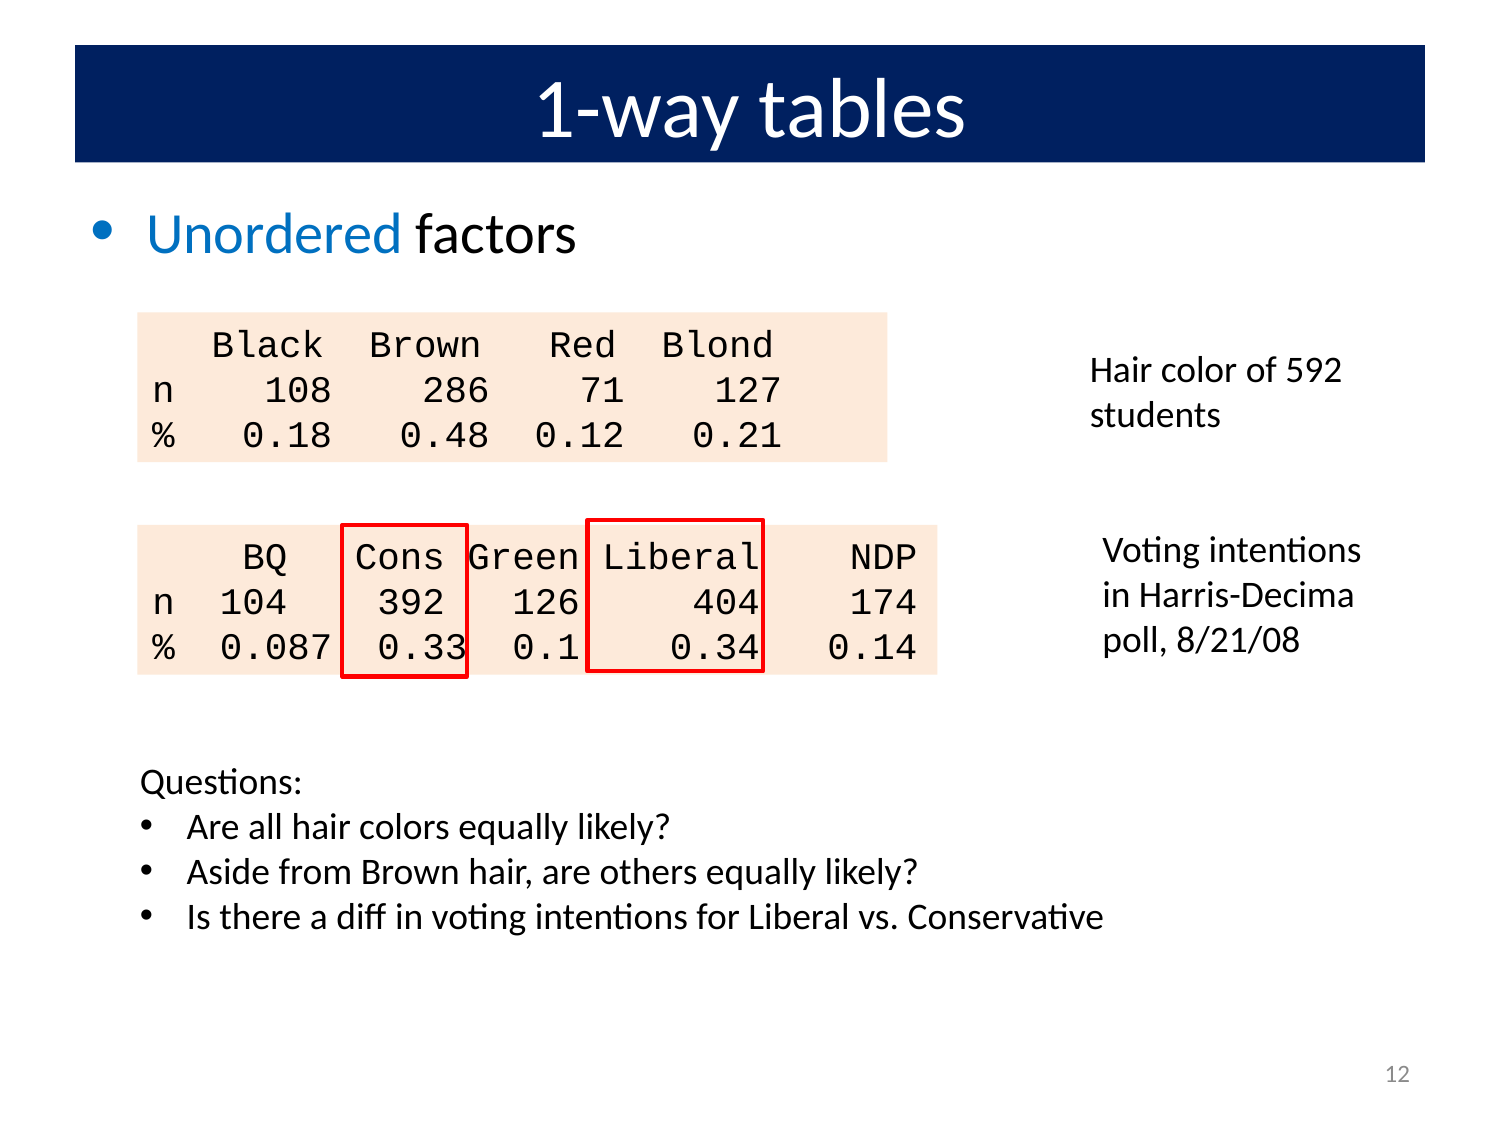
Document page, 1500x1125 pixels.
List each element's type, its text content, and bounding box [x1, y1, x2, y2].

text_box [585, 518, 765, 673]
slide_number 12 [1074, 1042, 1425, 1103]
text_box BQ Cons Green Liberal NDP n 104 392 126 404 174 % 0.087 0.33 0.1 0.34 0.14 [137, 524, 340, 675]
text_box [340, 523, 469, 679]
text_box Voting intentions in Harris-Decima poll, 8/21/08 [1087, 517, 1388, 667]
text_box Hair color of 592 students [1074, 337, 1425, 443]
text_box BQ Cons Green Liberal NDP n 104 392 126 404 174 % 0.087 0.33 0.1 0.34 0.14 [469, 524, 938, 675]
text_box Questions: Are all hair colors equally likely? Aside from Brown hair, are others equally likely? Is there a diff in voting intentions for Liberal vs. Conservative [124, 749, 1388, 945]
title 1-way tables [75, 45, 1425, 163]
list Unordered factors [75, 187, 1425, 275]
text_box Black Brown Red Blond n 108 286 71 127 % 0.18 0.48 0.12 0.21 [137, 312, 888, 463]
